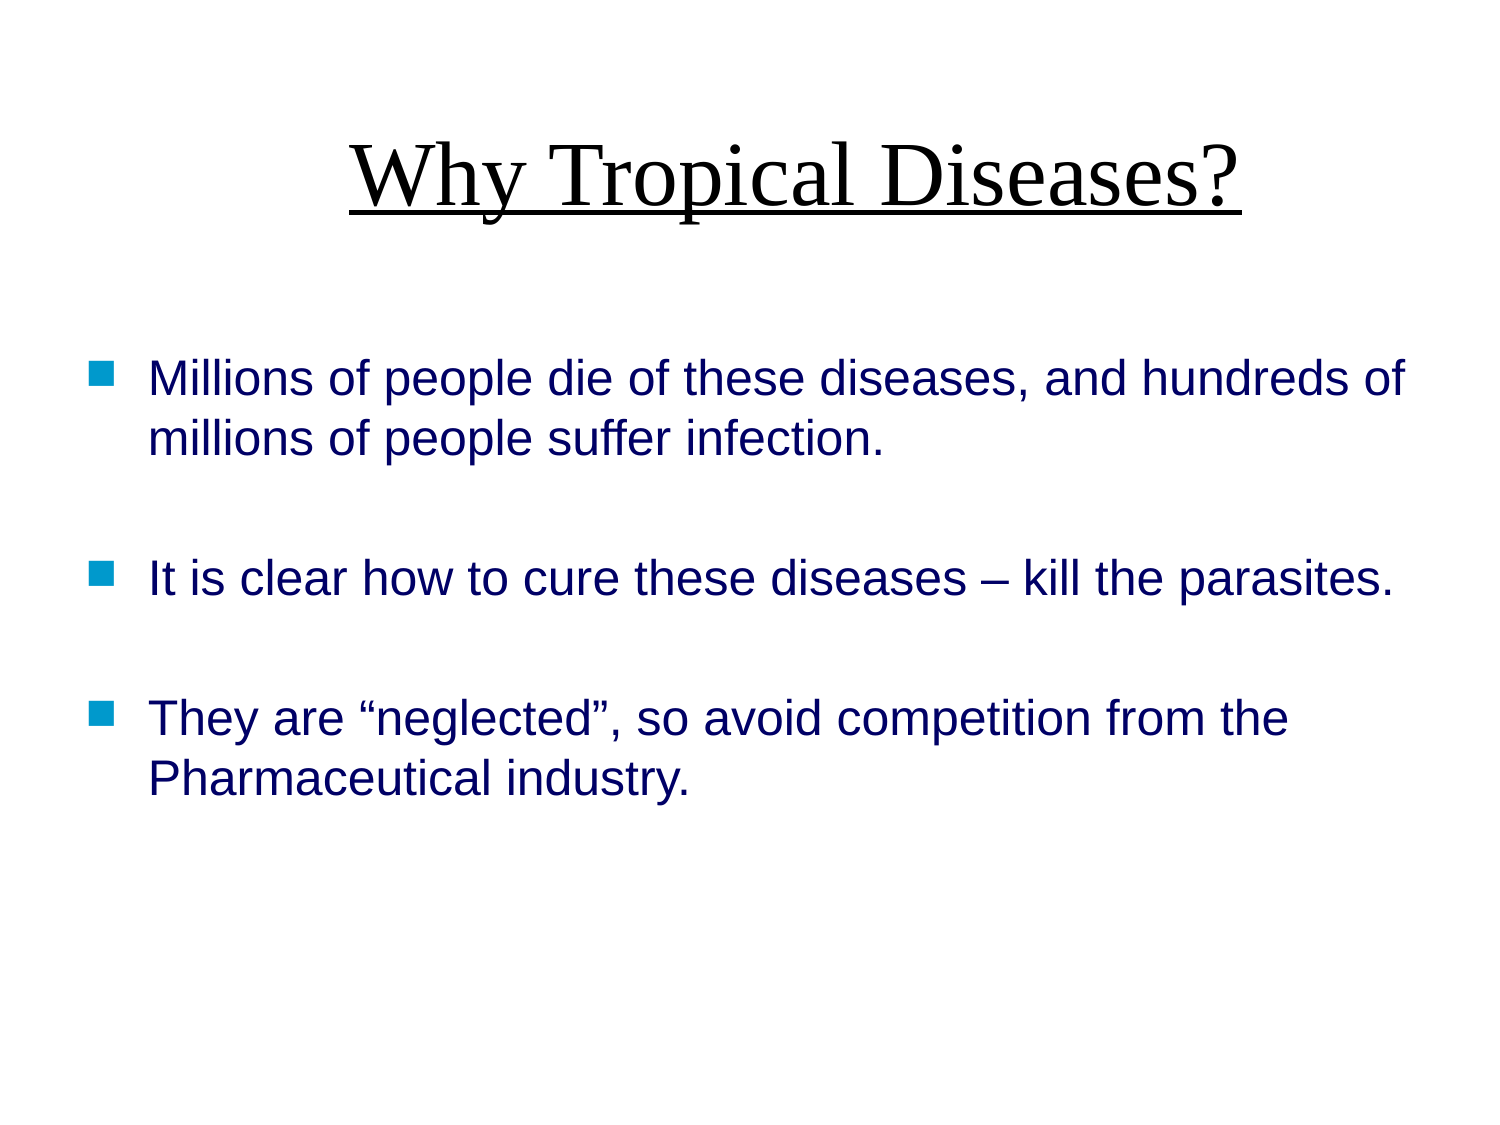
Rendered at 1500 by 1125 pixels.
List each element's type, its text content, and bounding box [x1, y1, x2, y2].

list Millions of people die of these diseases, and hundreds of millions of people suffer infection. It is clear how to cure these diseases – kill the parasites. They are “neglected”, so avoid competition from the Pharmaceutical industry. [76, 338, 1468, 1094]
title Why Tropical Diseases? [123, 75, 1468, 263]
